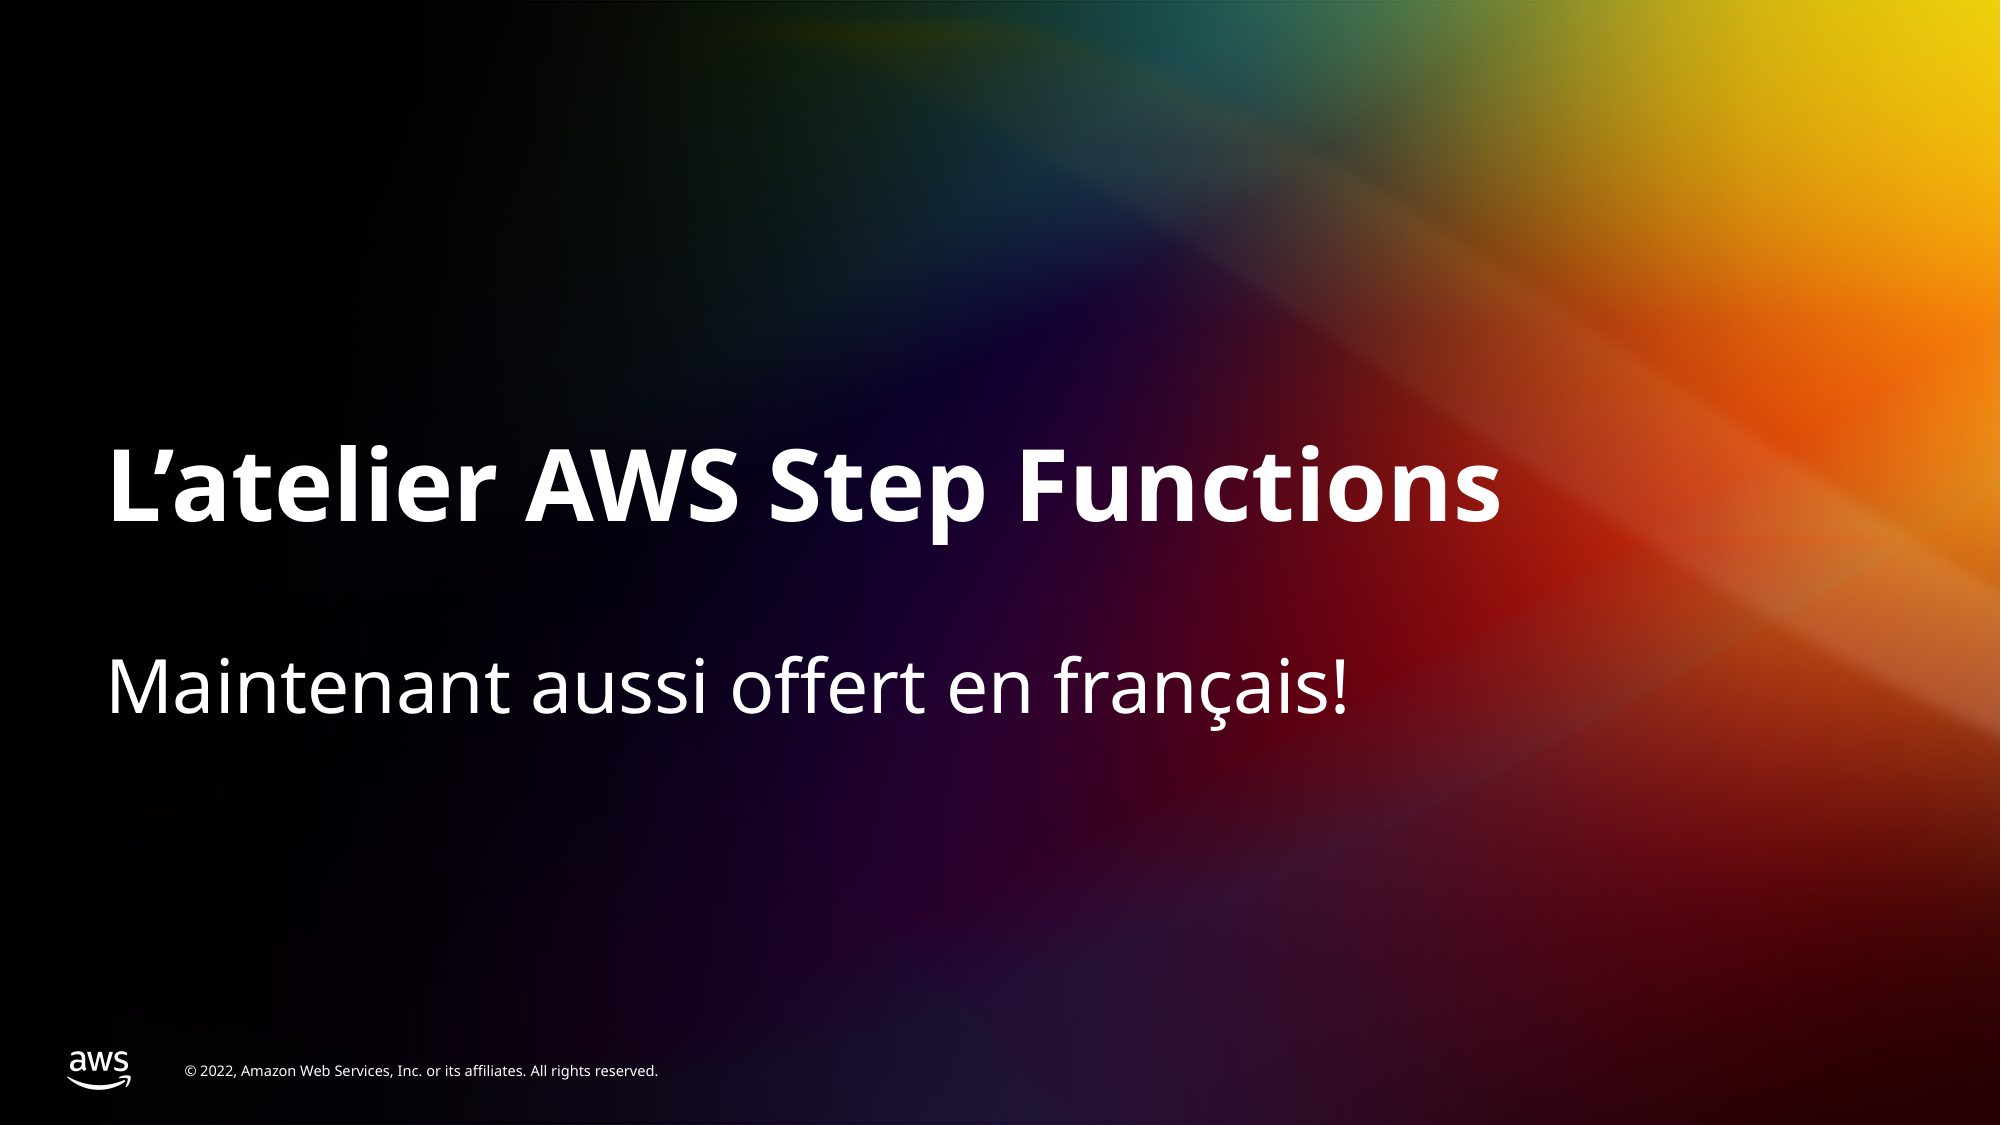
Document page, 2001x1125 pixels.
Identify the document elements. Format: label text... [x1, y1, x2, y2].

picture [0, 0, 2000, 1125]
text_box Maintenant aussi offert en français! [105, 641, 1661, 738]
title L’atelier AWS Step Functions [105, 427, 1661, 552]
